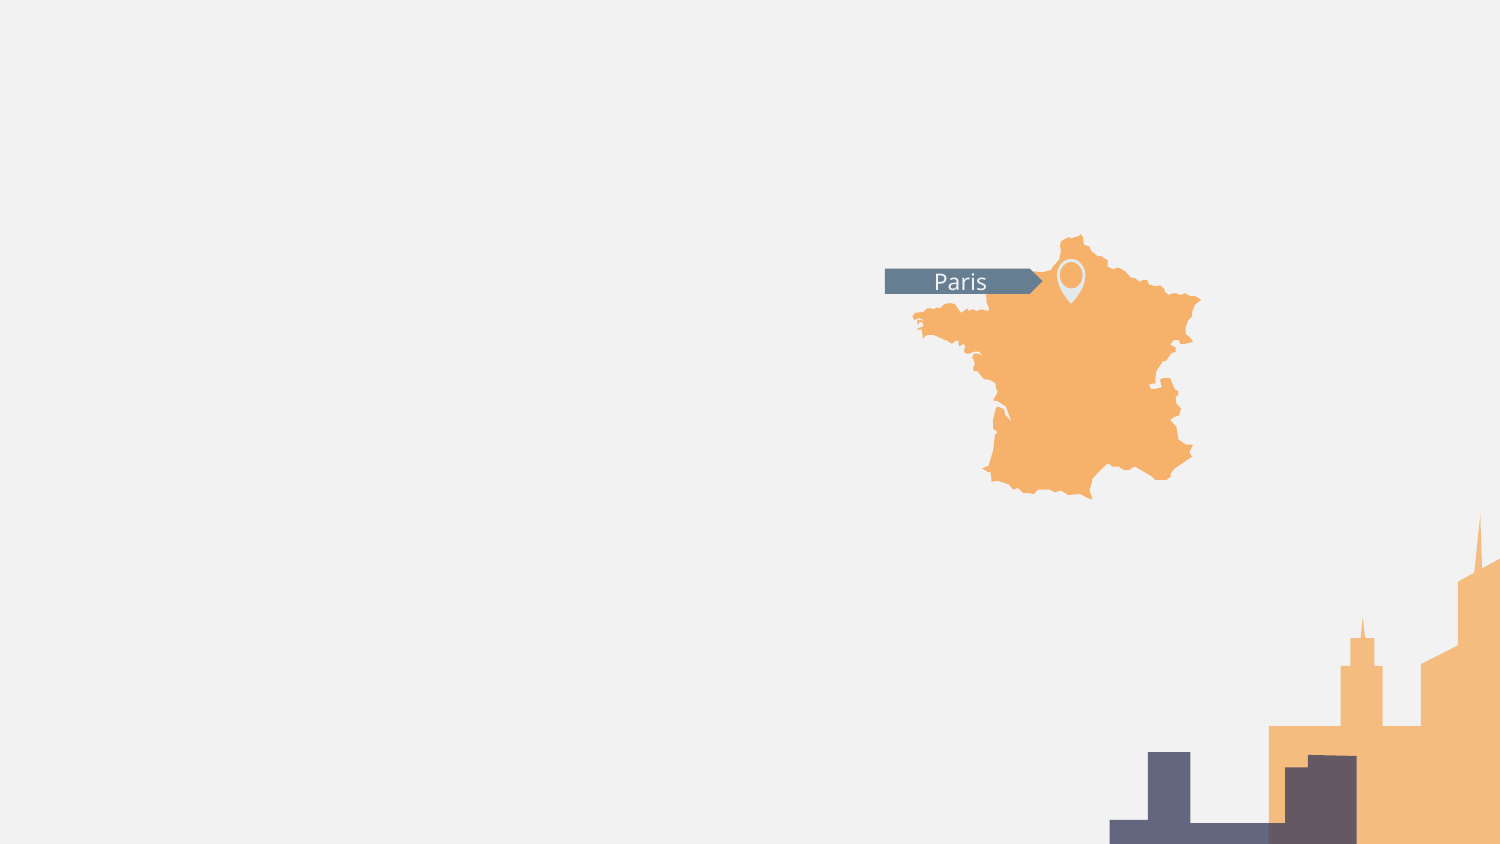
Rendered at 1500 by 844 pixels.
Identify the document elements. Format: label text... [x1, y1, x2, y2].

text_box [912, 234, 1202, 500]
text_box [1056, 258, 1086, 304]
text_box Paris [884, 268, 1043, 294]
